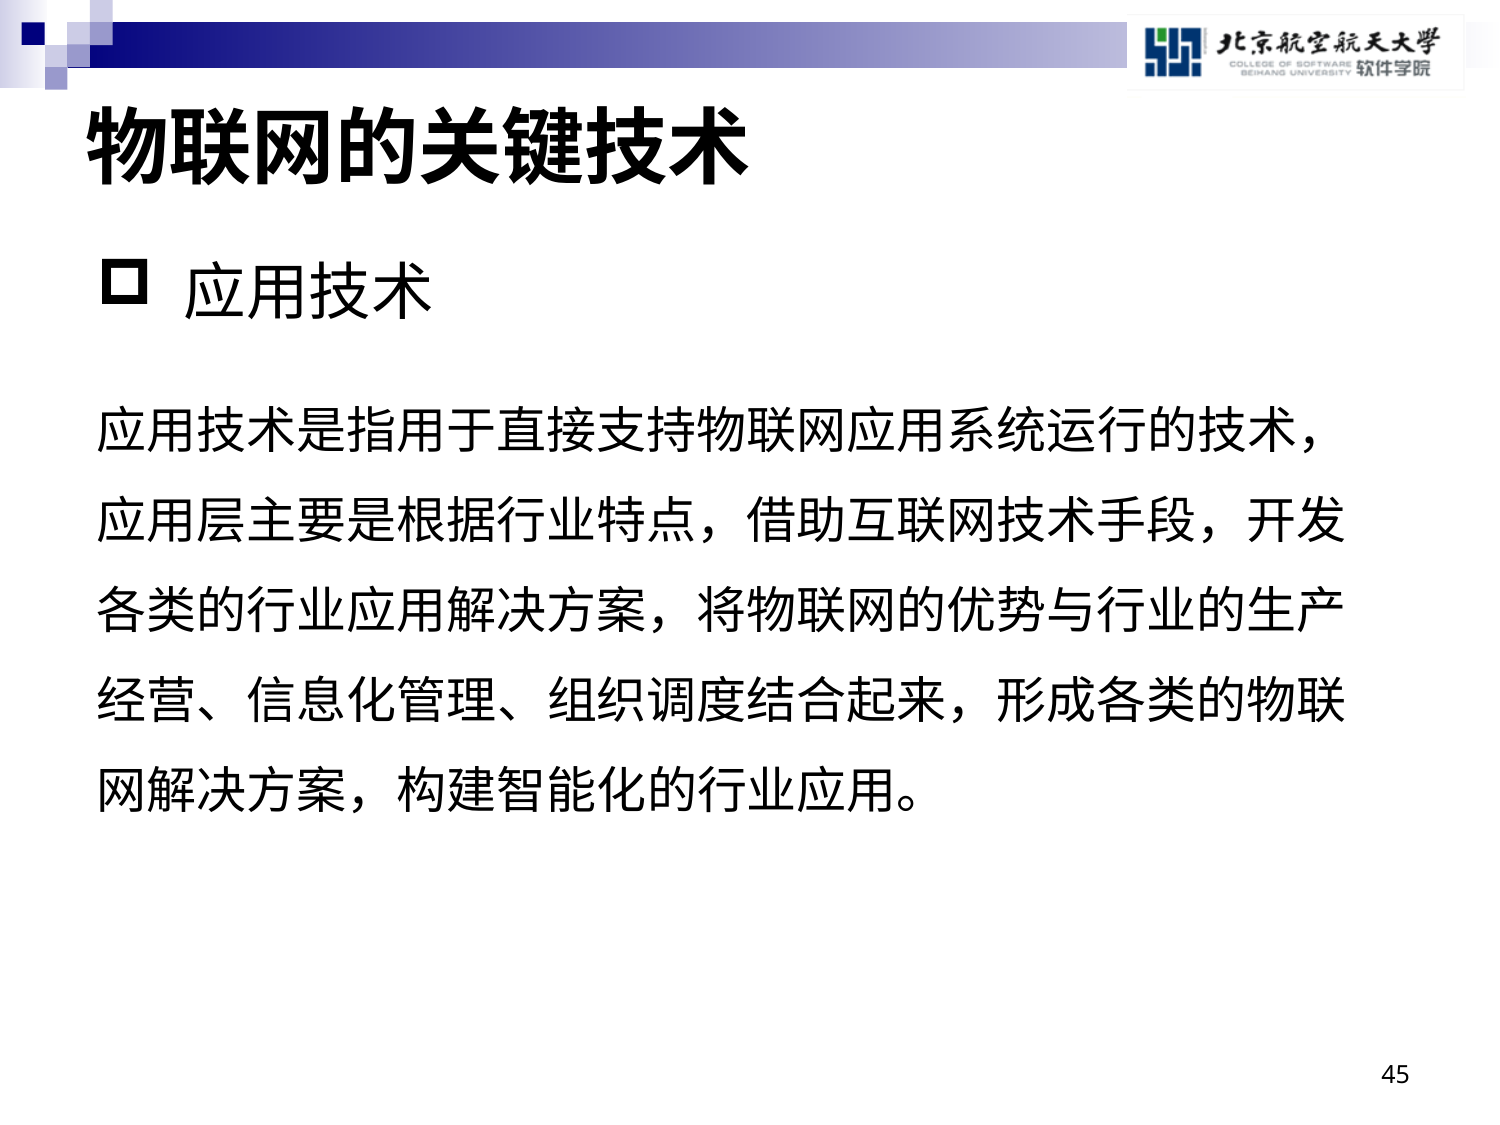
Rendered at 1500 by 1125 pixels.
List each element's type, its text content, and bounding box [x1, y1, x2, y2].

slide_number 45 [1074, 1024, 1426, 1101]
title 物联网的关键技术 [70, 82, 844, 207]
picture [1127, 14, 1466, 99]
text_box 应用技术 [82, 234, 1407, 346]
text_box 应用技术是指用于直接支持物联网应用系统运行的技术，应用层主要是根据行业特点，借助互联网技术手段，开发各类的行业应用解决方案，将物联网的优势与行业的生产经营、信息化管理、组织调度结合起来，形成各类的物联网解决方案，构建智能化的行业应用。 [82, 360, 1407, 826]
